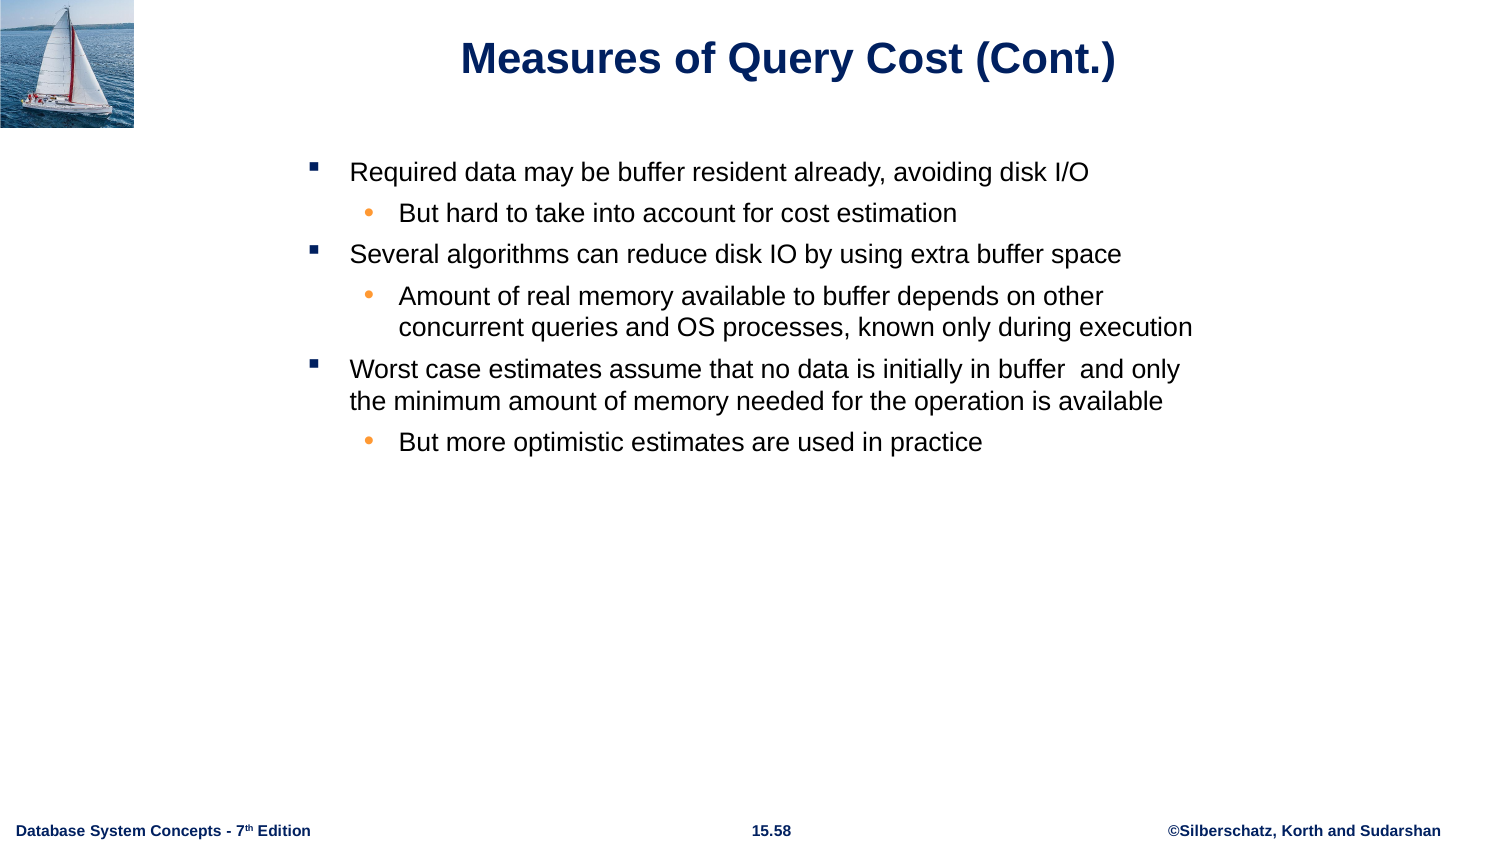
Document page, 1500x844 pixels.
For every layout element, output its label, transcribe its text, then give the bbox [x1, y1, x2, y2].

list Required data may be buffer resident already, avoiding disk I/O But hard to take into account for cost estimation Several algorithms can reduce disk IO by using extra buffer space Amount of real memory available to buffer depends on other concurrent queries and OS processes, known only during execution Worst case estimates assume that no data is initially in buffer and only the minimum amount of memory needed for the operation is available But more optimistic estimates are used in practice [292, 147, 1237, 526]
picture [0, 0, 134, 128]
title Measures of Query Cost (Cont.) [125, 14, 1452, 90]
